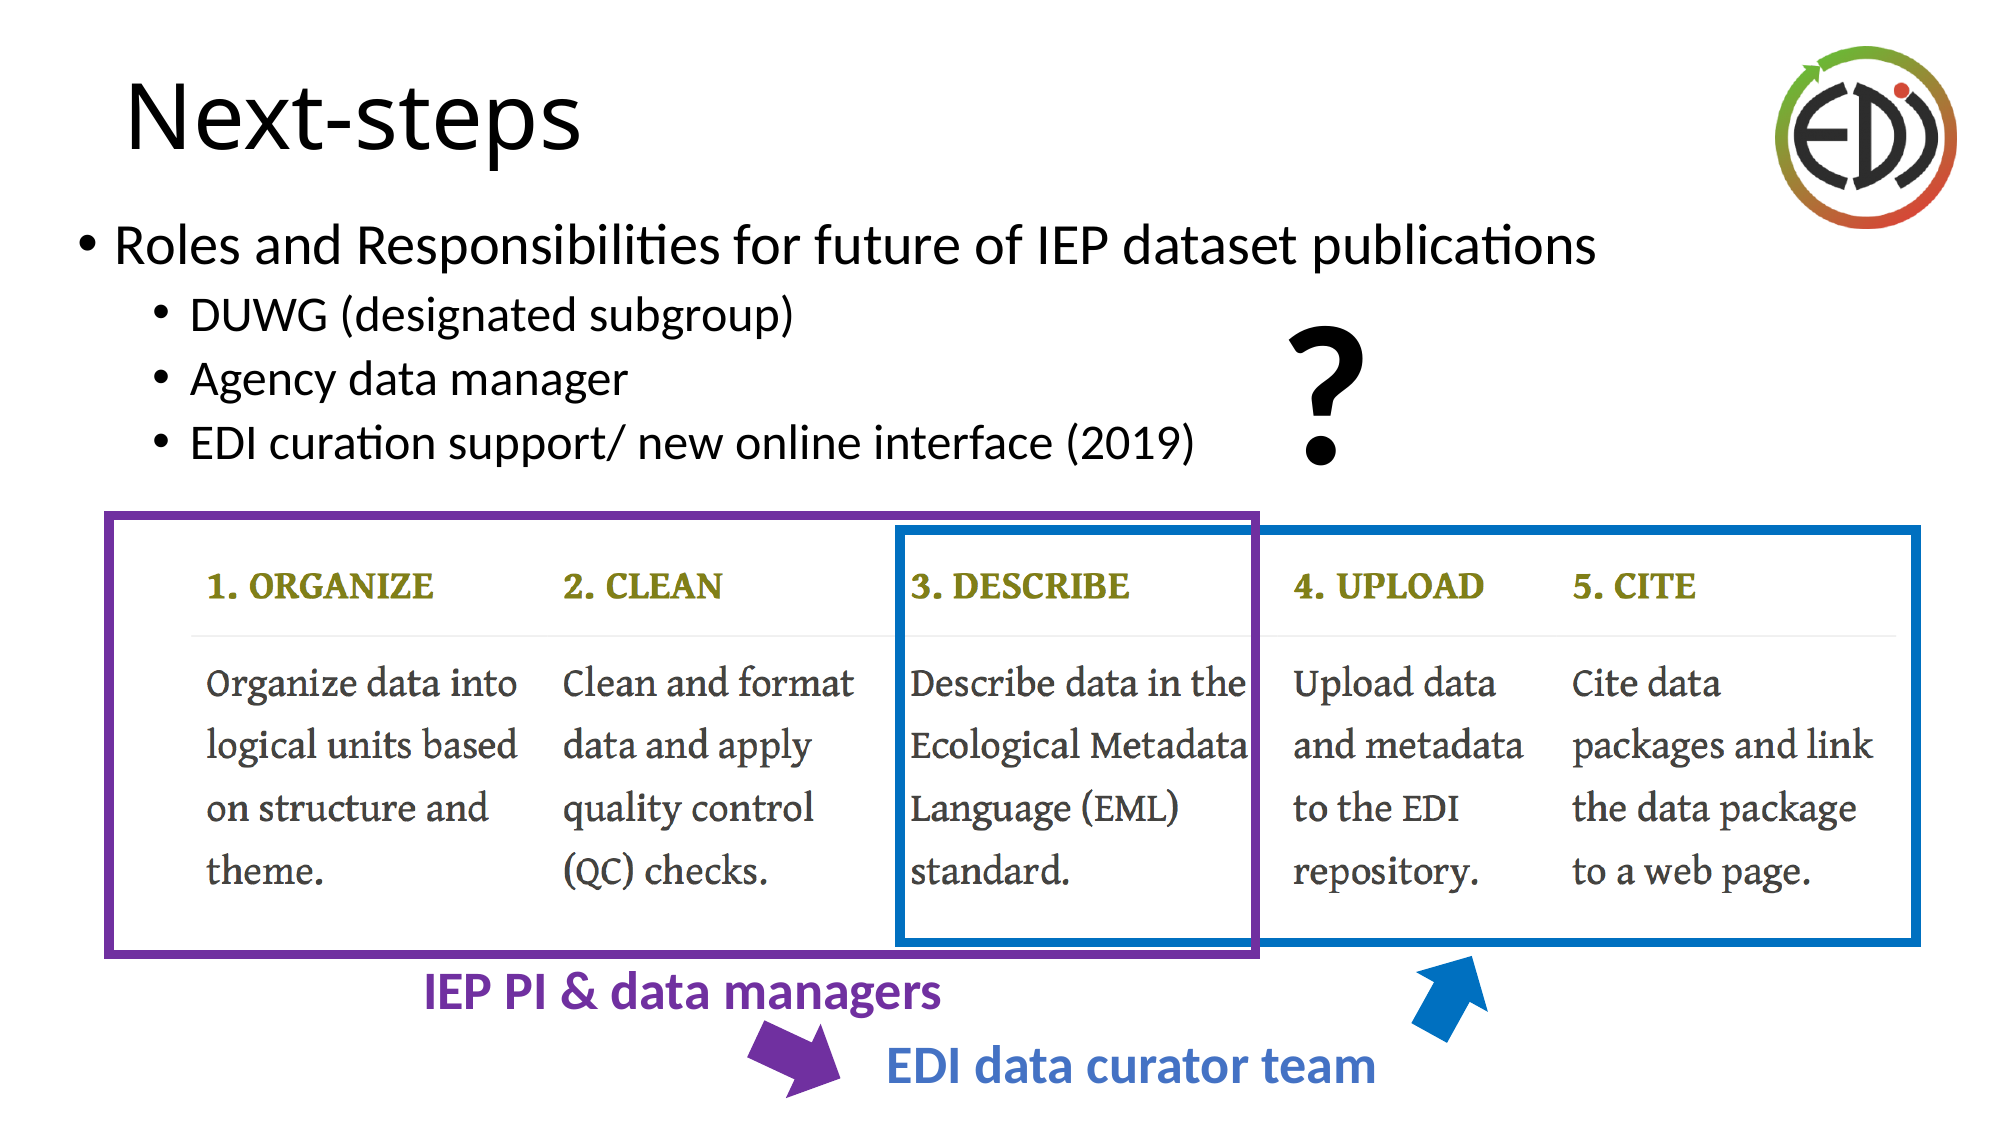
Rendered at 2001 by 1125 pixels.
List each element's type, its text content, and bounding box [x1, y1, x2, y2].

title Next-steps [108, 11, 1834, 116]
text_box ? [1264, 257, 1387, 513]
text_box [747, 1028, 841, 1099]
list Roles and Responsibilities for future of IEP dataset publications DUWG (designated subgroup) Agency data manager EDI curation support/ new online interface (2019) [62, 116, 1788, 831]
text_box EDI data curator team [872, 1021, 1394, 1102]
picture [173, 530, 1899, 918]
text_box [1411, 955, 1488, 1043]
text_box [1257, 529, 1917, 943]
text_box [108, 514, 1257, 956]
picture [1775, 46, 1958, 229]
text_box IEP PI & data managers [408, 947, 959, 1028]
